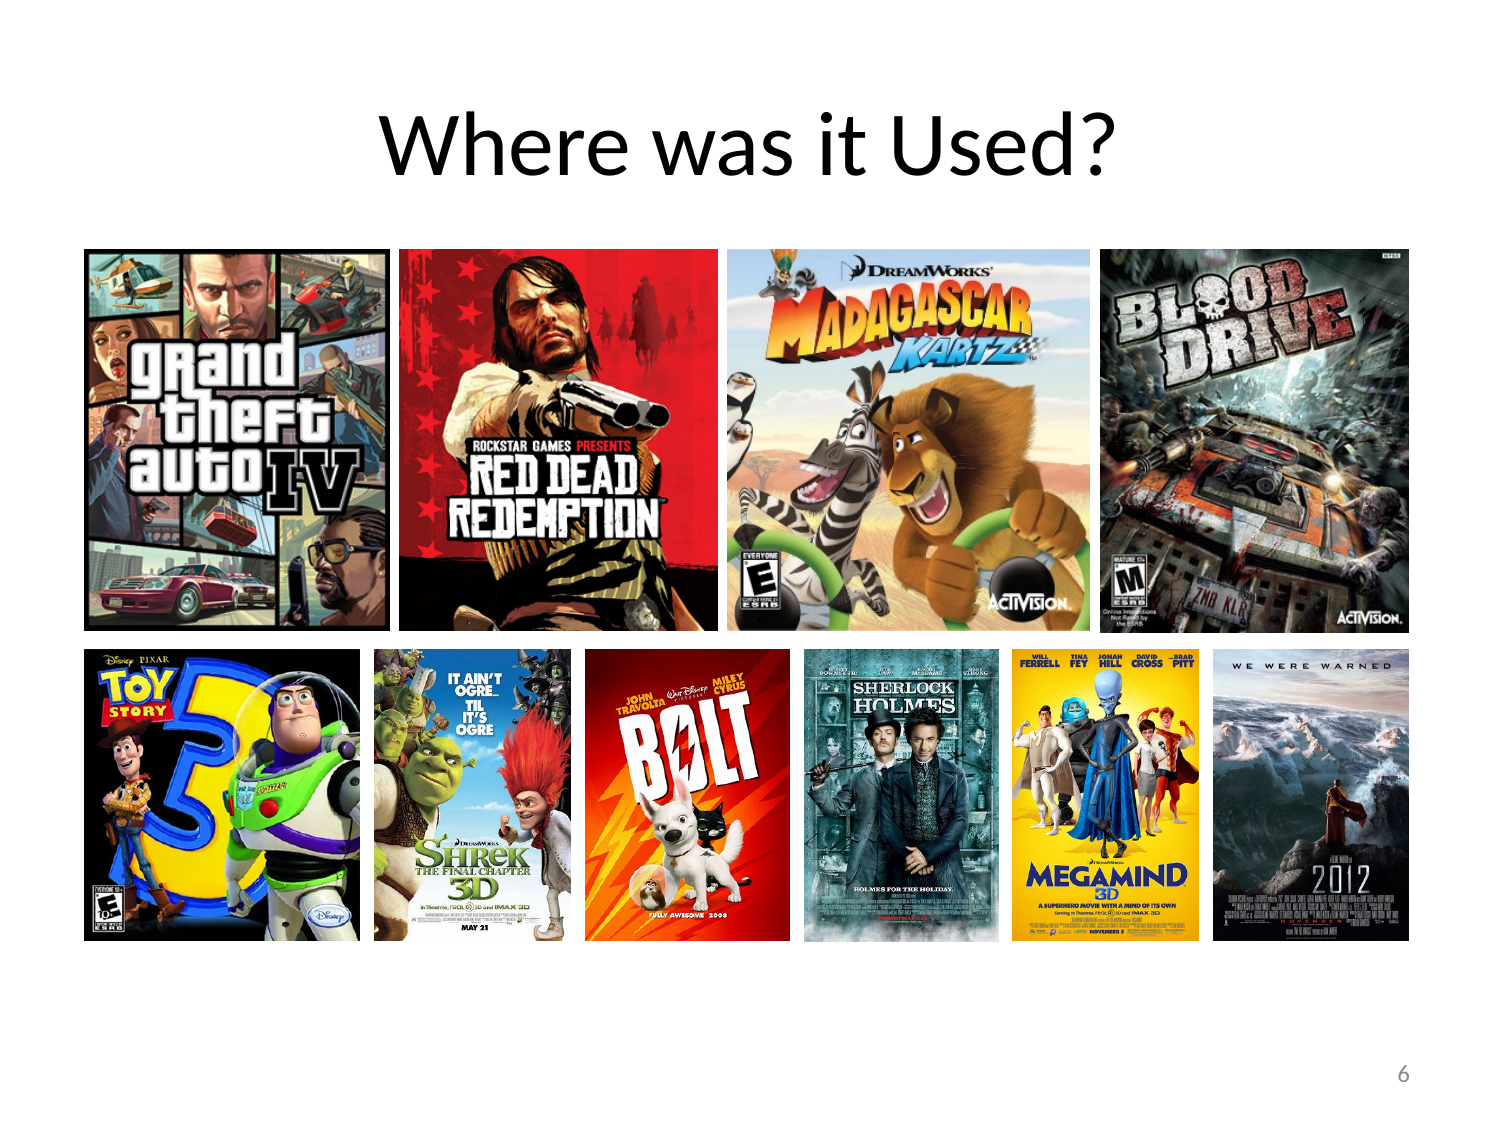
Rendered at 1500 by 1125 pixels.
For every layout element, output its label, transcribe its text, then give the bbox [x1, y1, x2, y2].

picture [584, 649, 790, 941]
picture [84, 649, 361, 941]
picture [1012, 649, 1200, 941]
picture [399, 249, 718, 631]
picture [726, 249, 1090, 631]
picture [1099, 249, 1409, 634]
slide_number 6 [1074, 1042, 1425, 1103]
title Where was it Used? [75, 45, 1425, 233]
picture [1212, 649, 1409, 941]
picture [373, 649, 571, 941]
picture [84, 249, 390, 631]
picture [803, 649, 999, 942]
